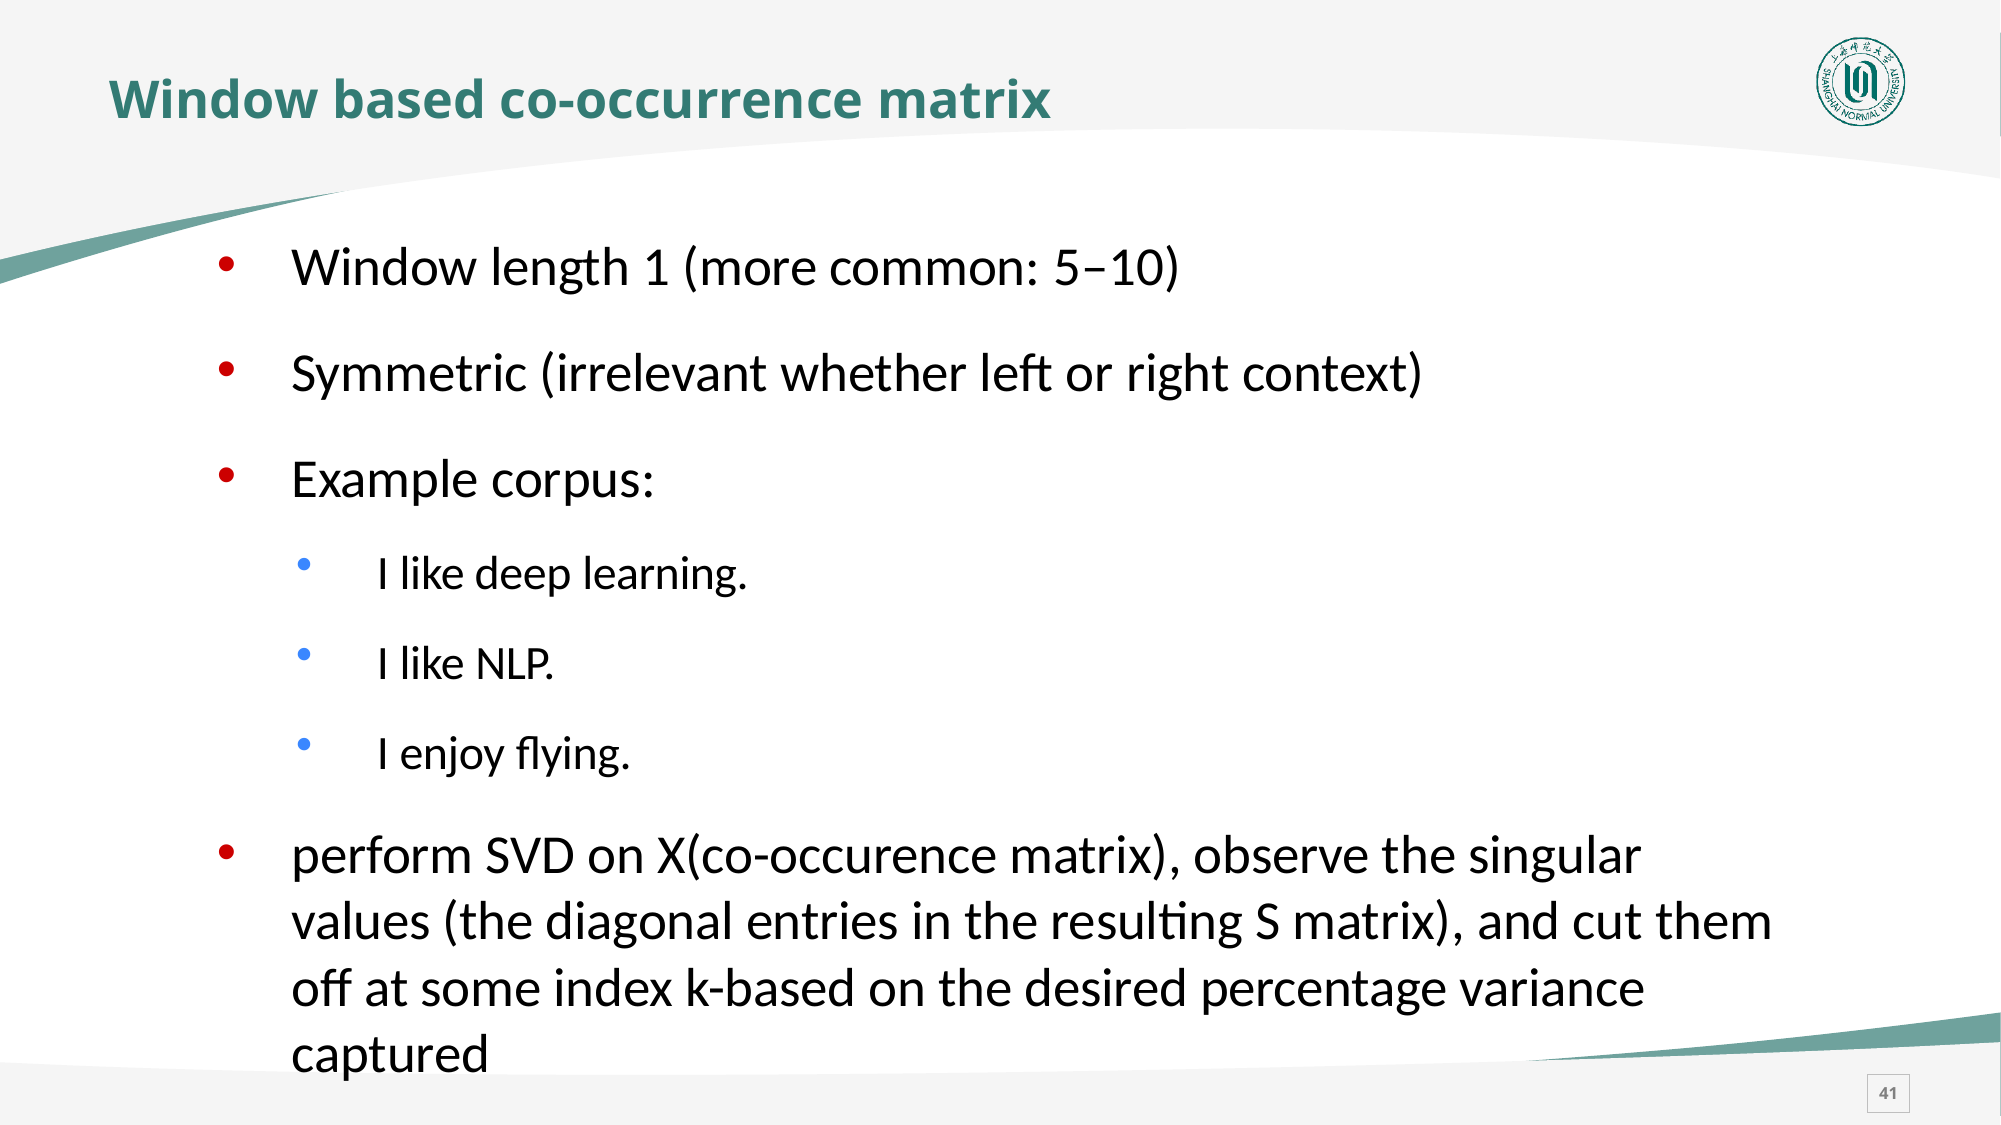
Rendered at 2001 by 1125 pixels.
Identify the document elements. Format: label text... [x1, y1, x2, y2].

picture [1812, 33, 1909, 130]
title Window based co-occurrence matrix [109, 65, 1842, 255]
text_box Window length 1 (more common: 5–10) Symmetric (irrelevant whether left or right context) Example corpus: I like deep learning. I like NLP. I enjoy flying. perform SVD on X(co-occurence matrix), observe the singular values (the diagonal entries in the resulting S matrix), and cut them off at some index k-based on the desired percentage variance captured [214, 194, 1786, 1084]
